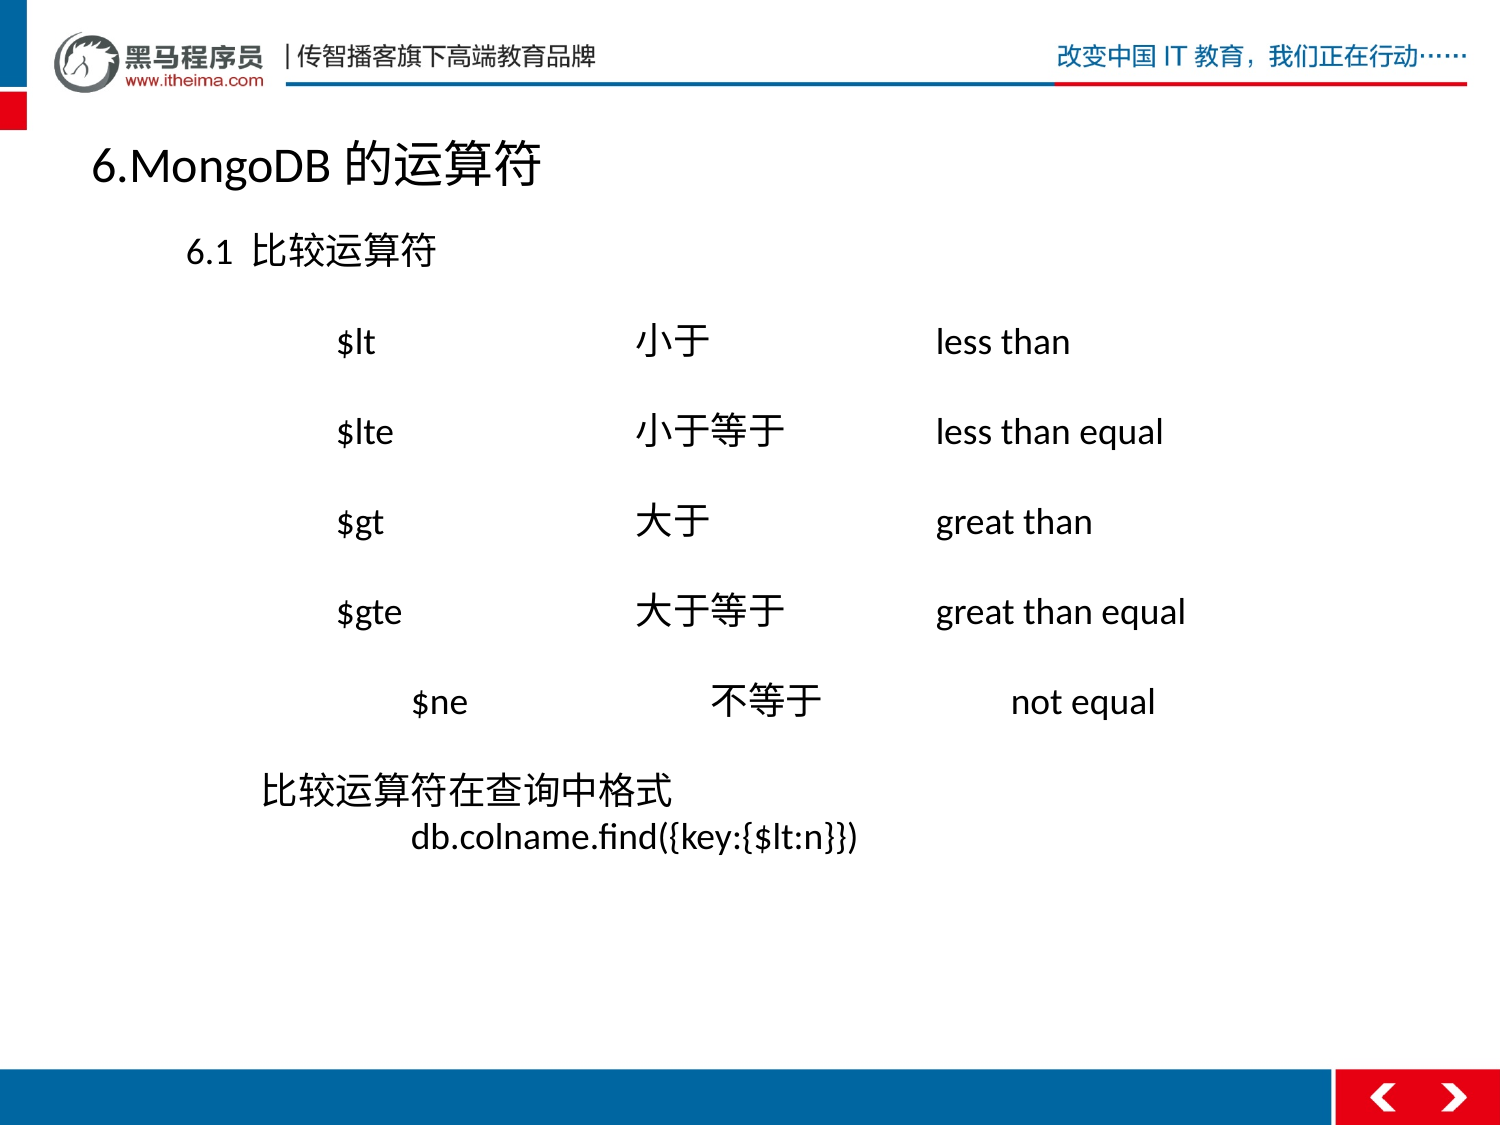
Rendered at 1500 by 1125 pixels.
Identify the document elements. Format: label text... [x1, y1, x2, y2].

picture [0, 0, 1500, 1125]
text_box 6.1 比较运算符 $lt 小于 less than $lte 小于等于 less than equal $gt 大于 great than $gte 大于等于 great than equal $ne 不等于 not equal 比较运算符在查询中格式 db.colname.find({key:{$lt:n}}) [171, 219, 1388, 910]
text_box 6.MongoDB的运算符 [76, 125, 1427, 201]
